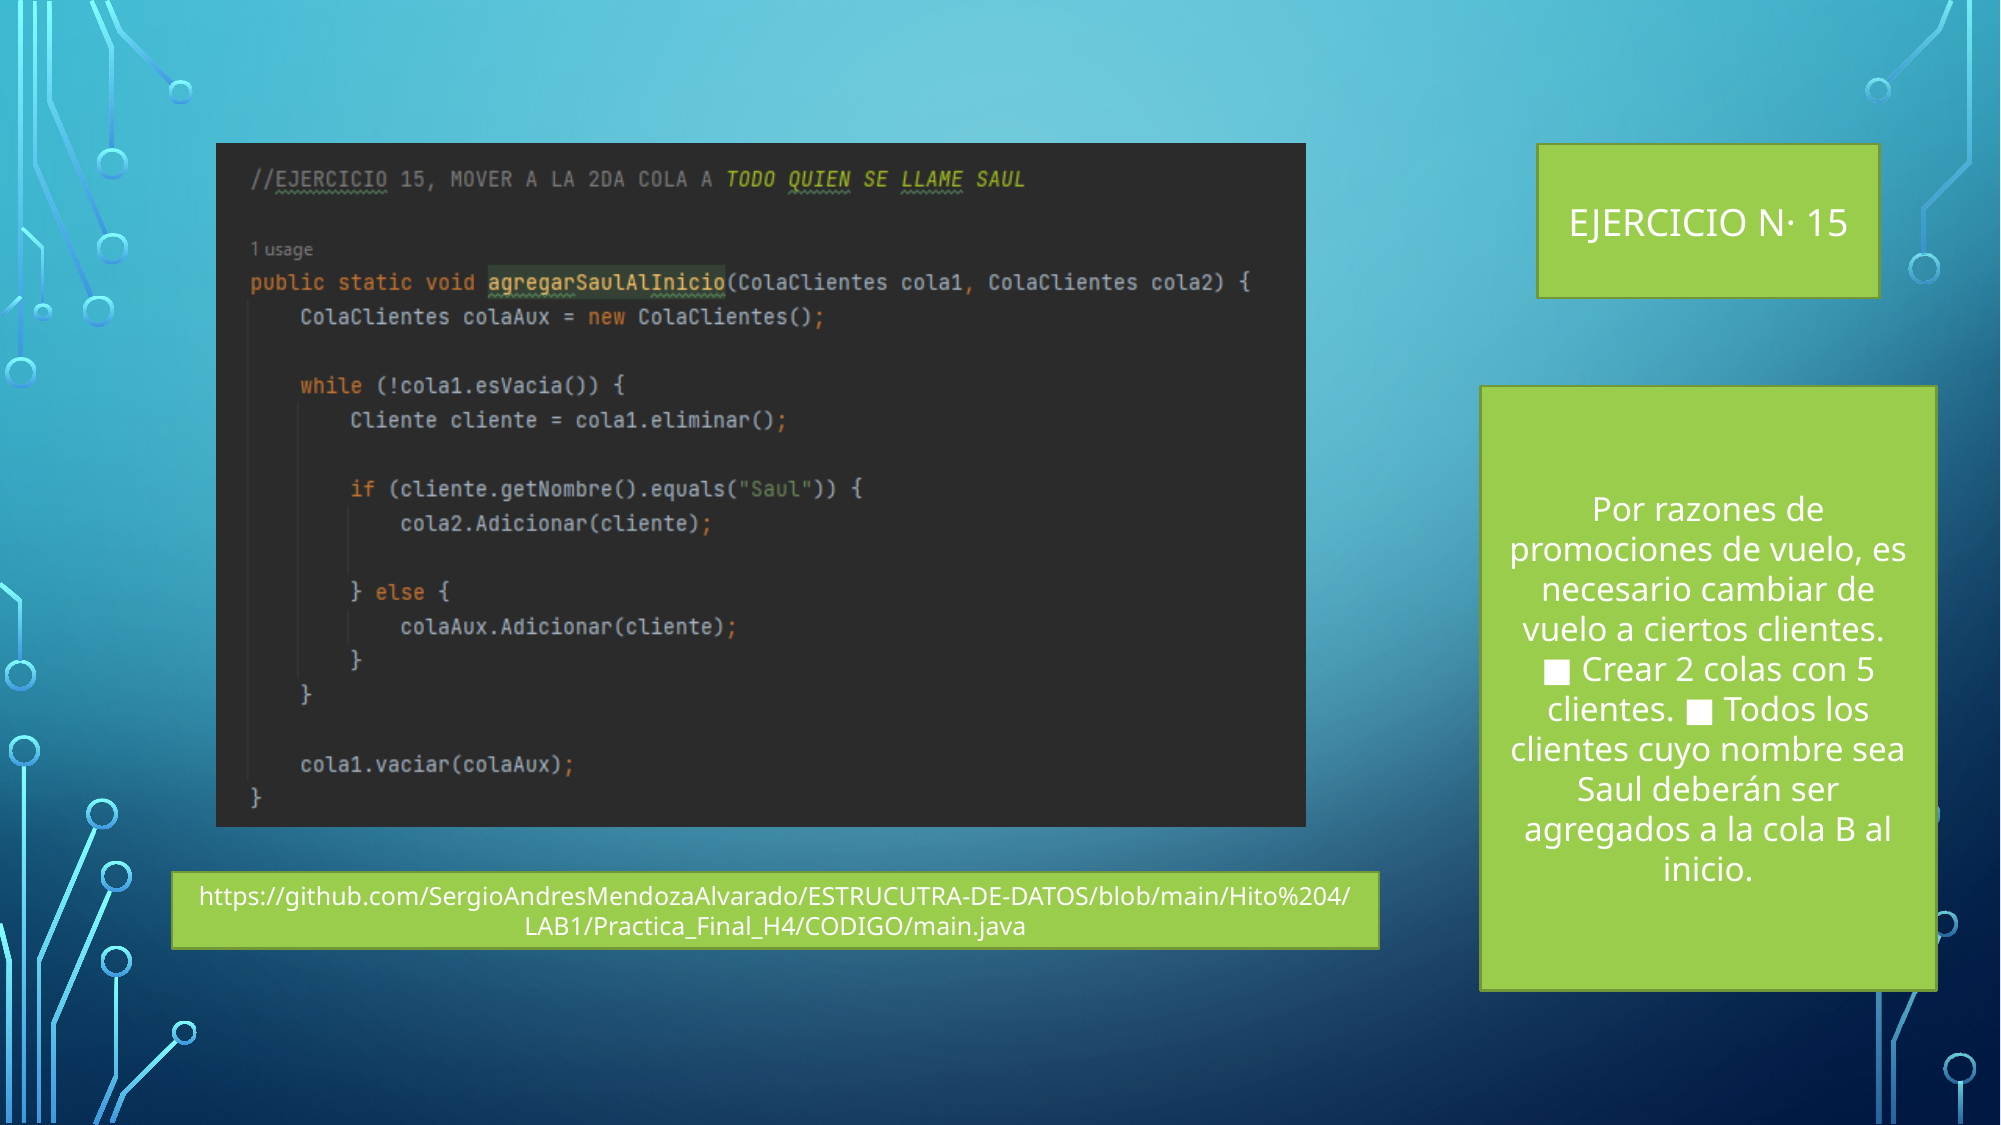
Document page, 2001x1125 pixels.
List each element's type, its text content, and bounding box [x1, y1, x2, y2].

picture [216, 143, 1306, 828]
text_box https://github.com/SergioAndresMendozaAlvarado/ESTRUCUTRA-DE-DATOS/blob/main/Hito%204/LAB1/Practica_Final_H4/CODIGO/main.java [171, 871, 1380, 950]
text_box Por razones de promociones de vuelo, es necesario cambiar de vuelo a ciertos clientes. ■ Crear 2 colas con 5 clientes. ■ Todos los clientes cuyo nombre sea Saul deberán ser agregados a la cola B al inicio. [1479, 385, 1938, 992]
text_box EJERCICIO N· 15 [1536, 143, 1881, 299]
